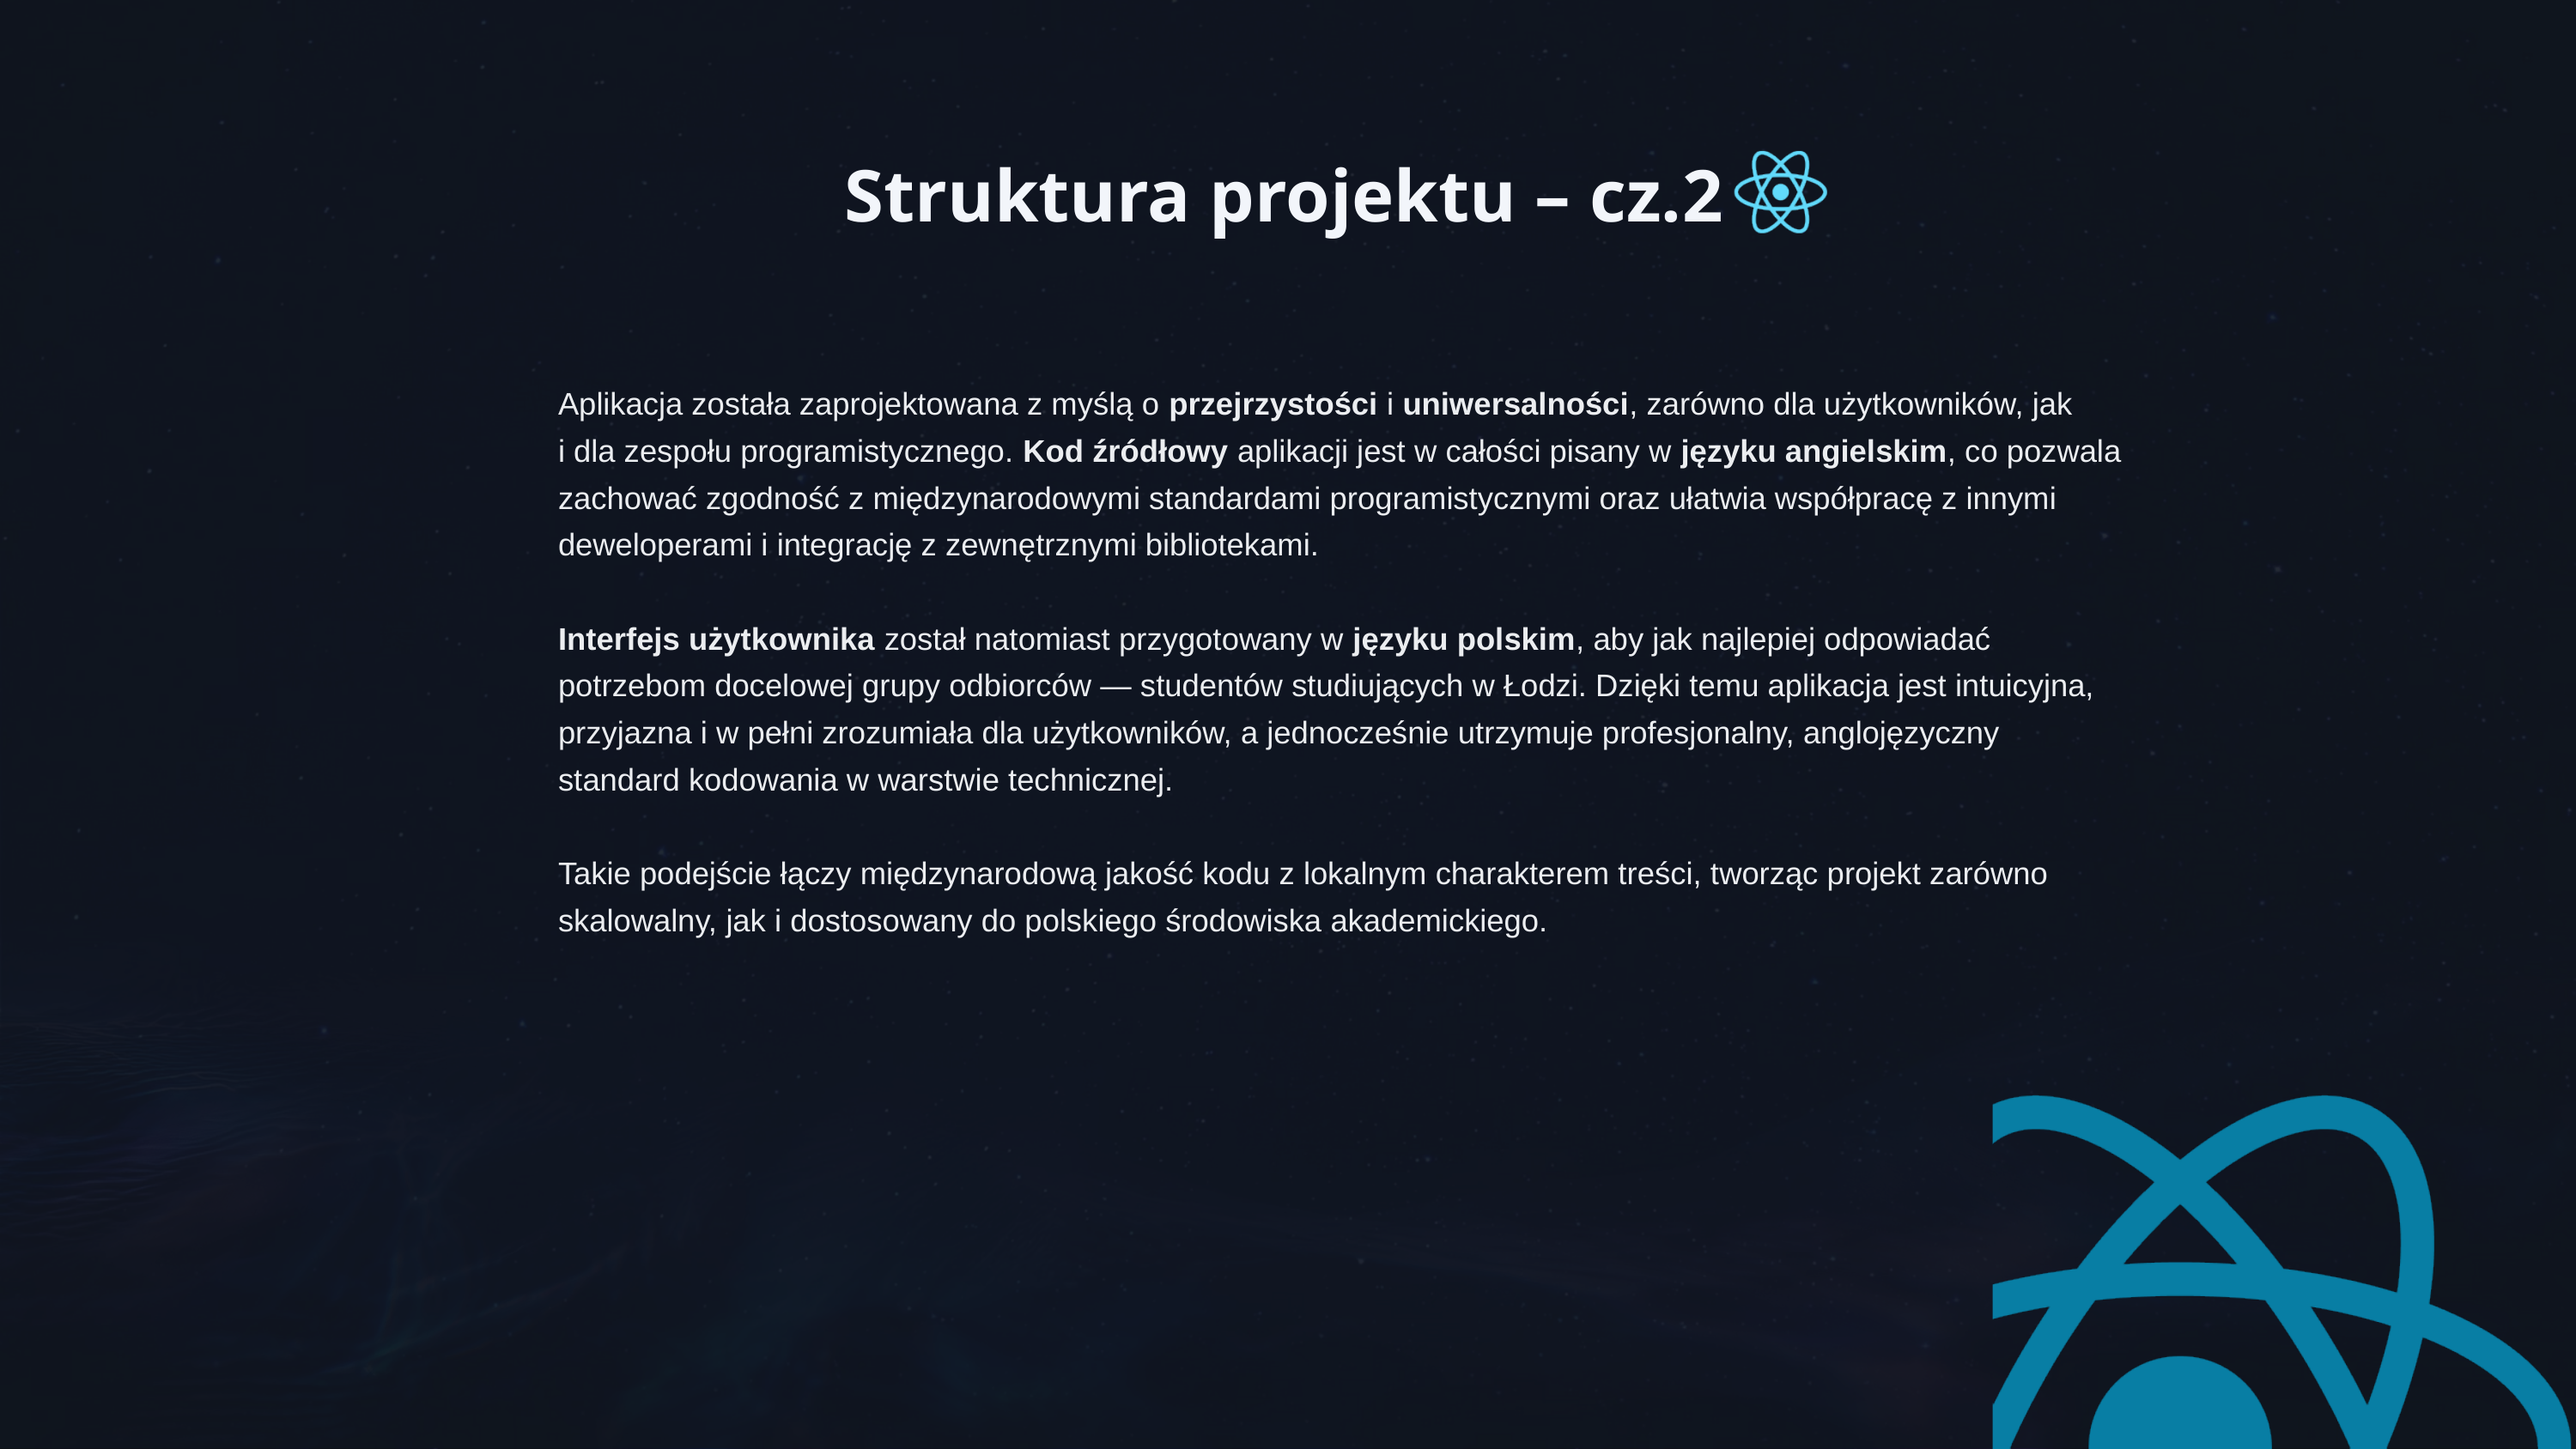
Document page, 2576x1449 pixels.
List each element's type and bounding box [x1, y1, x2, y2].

text_box [1728, 139, 1835, 247]
text_box [1992, 1094, 2573, 1449]
text_box [0, 0, 2576, 1449]
